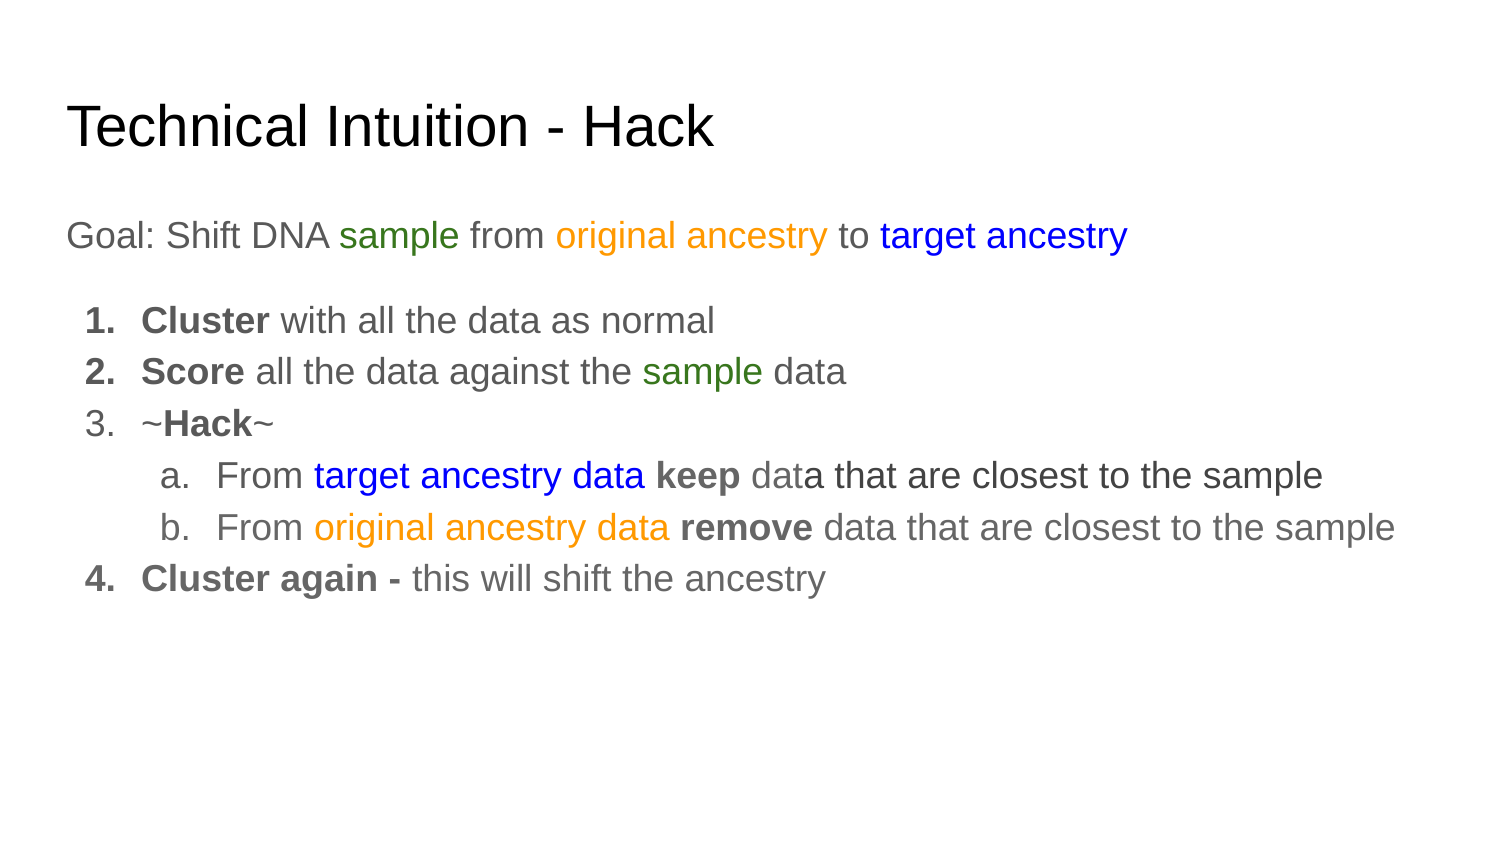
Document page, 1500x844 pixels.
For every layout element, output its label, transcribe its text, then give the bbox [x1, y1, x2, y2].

title Technical Intuition - Hack [51, 72, 1449, 167]
list Goal: Shift DNA sample from original ancestry to target ancestry Cluster with all the data as normal Score all the data against the sample data ~Hack~ From target ancestry data keep data that are closest to the sample From original ancestry data remove data that are closest to the sample Cluster again - this will shift the ancestry [51, 189, 1449, 750]
